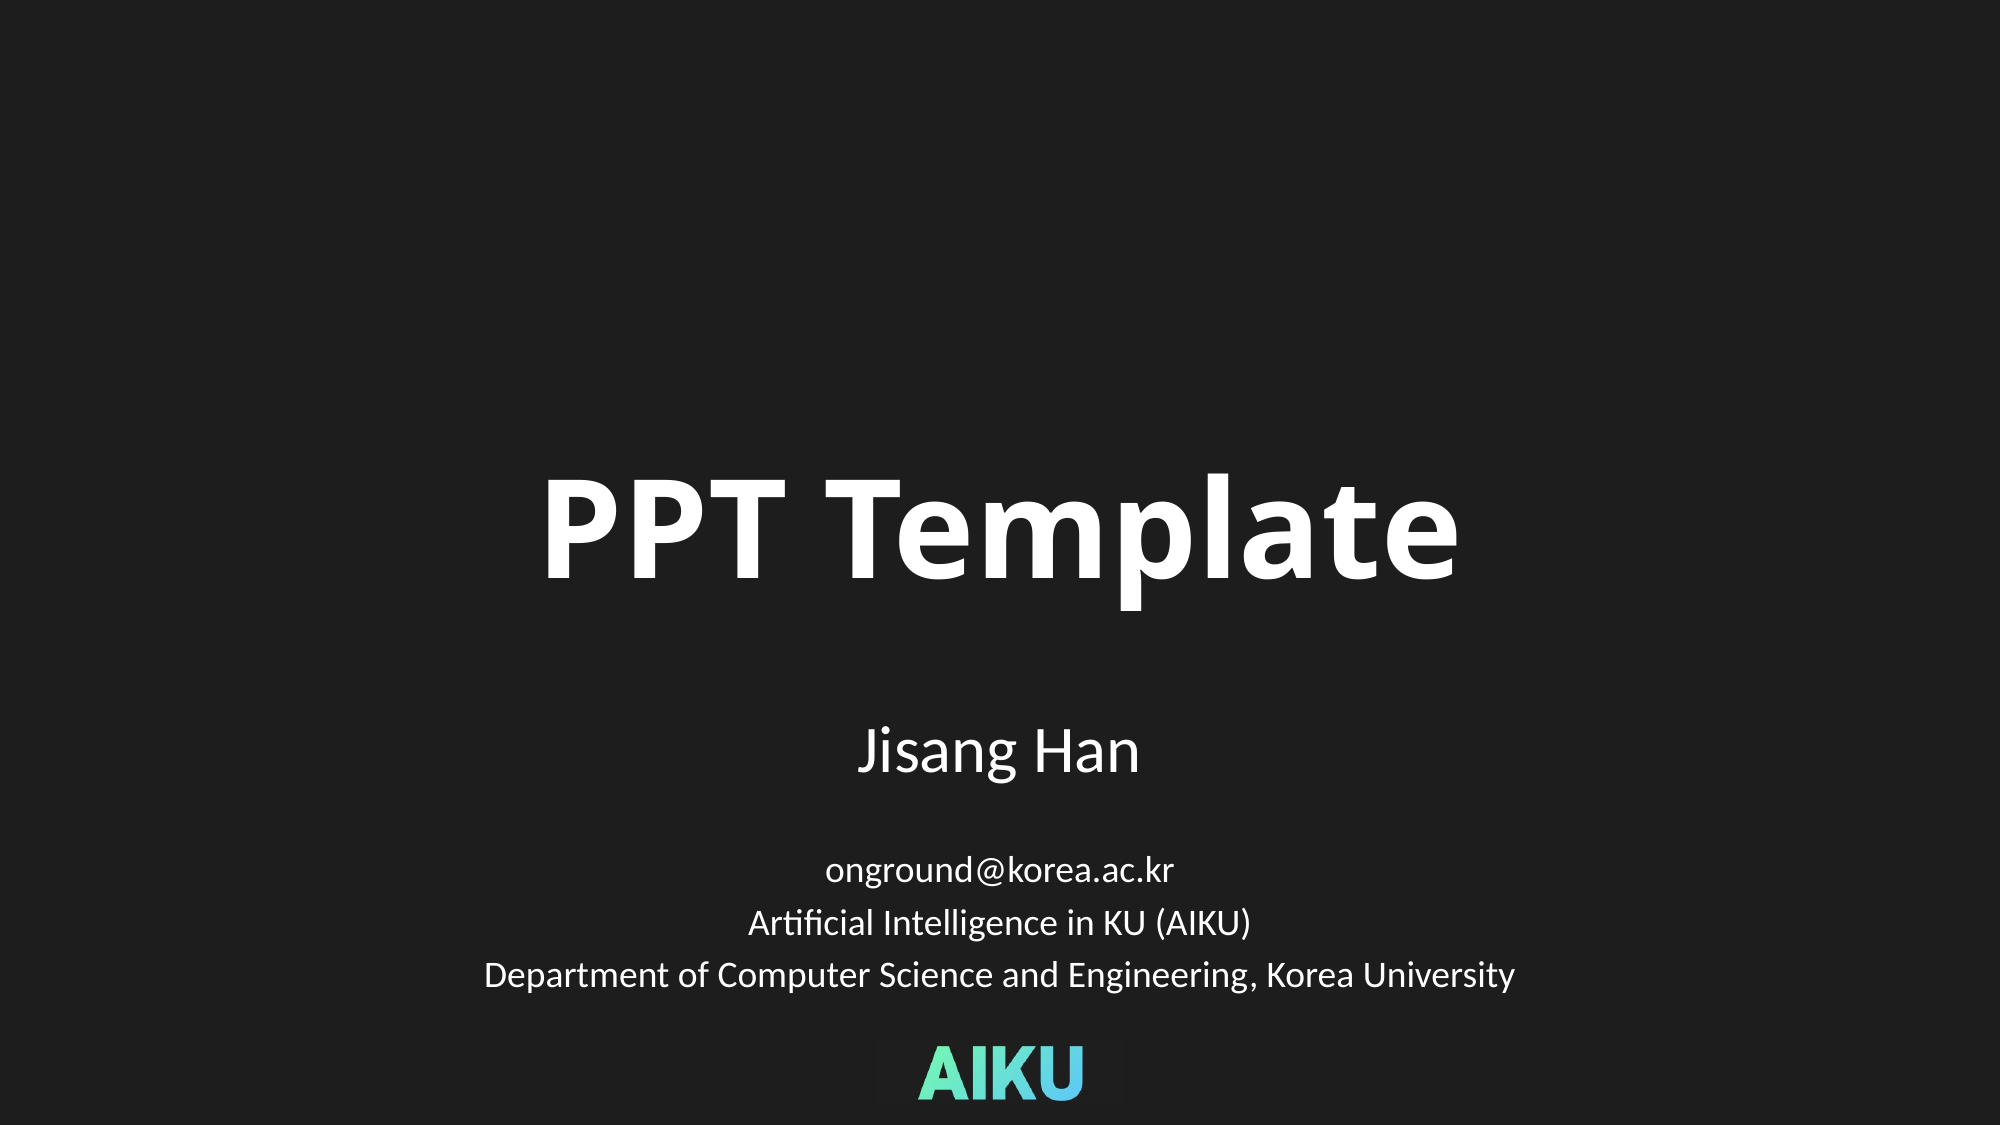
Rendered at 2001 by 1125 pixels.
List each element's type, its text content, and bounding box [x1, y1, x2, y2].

picture [876, 1038, 1124, 1105]
text_box Jisang Han onground@korea.ac.kr Artificial Intelligence in KU (AIKU) Department of Computer Science and Engineering, Korea University [395, 634, 1604, 1003]
title PPT Template [0, 466, 2000, 602]
